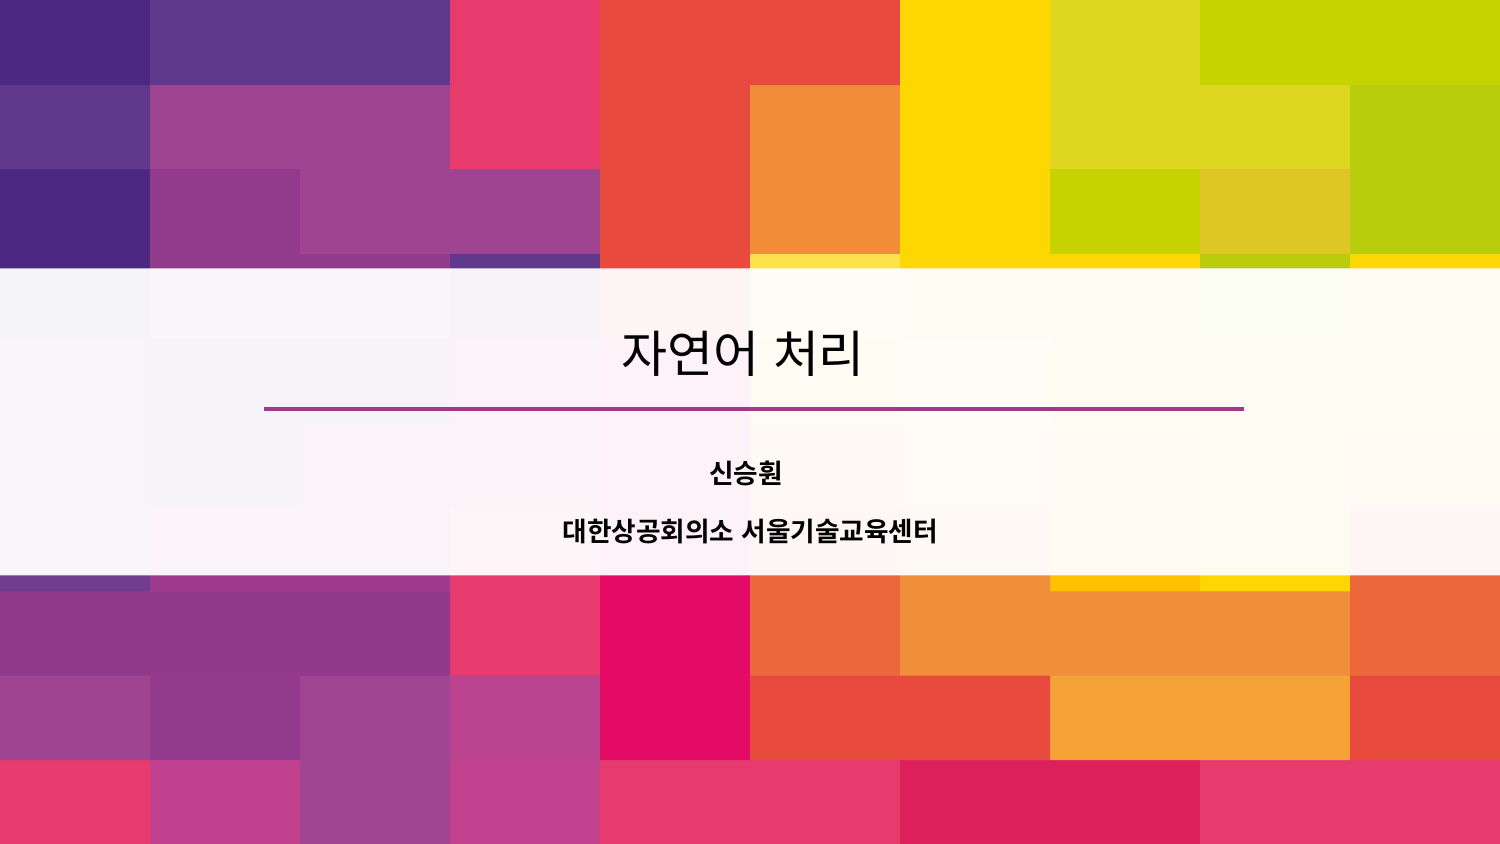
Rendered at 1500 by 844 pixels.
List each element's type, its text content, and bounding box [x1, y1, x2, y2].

text_box 신승훤 대한상공회의소 서울기술교육센터 [524, 460, 976, 548]
text_box 자연어 처리 [620, 328, 880, 384]
